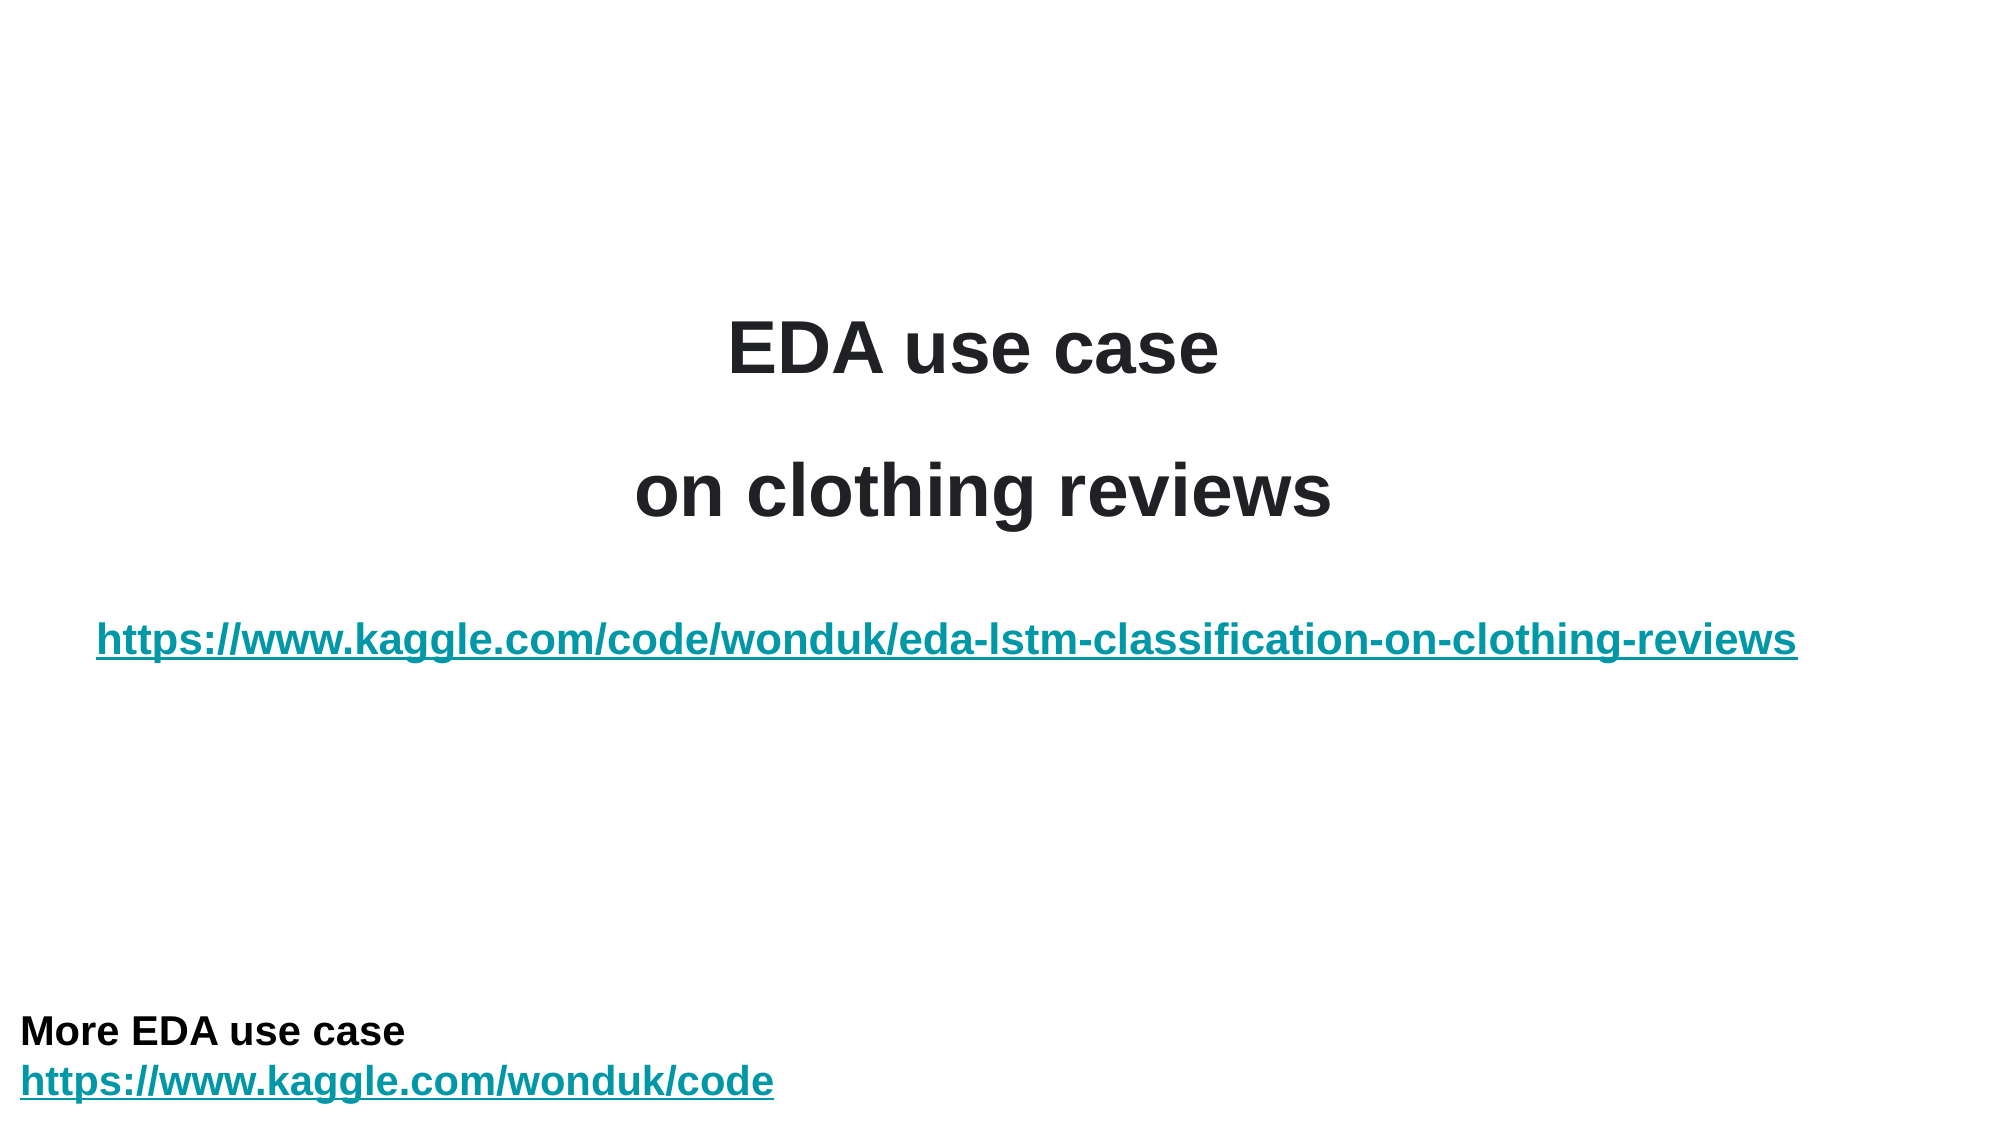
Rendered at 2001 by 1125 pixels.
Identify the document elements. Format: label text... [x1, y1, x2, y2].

text_box EDA use case on clothing reviews [139, 258, 1829, 552]
text_box https://www.kaggle.com/code/wonduk/eda-lstm-classification-on-clothing-reviews [76, 591, 1924, 684]
text_box More EDA use case https://www.kaggle.com/wonduk/code [0, 983, 1059, 1124]
